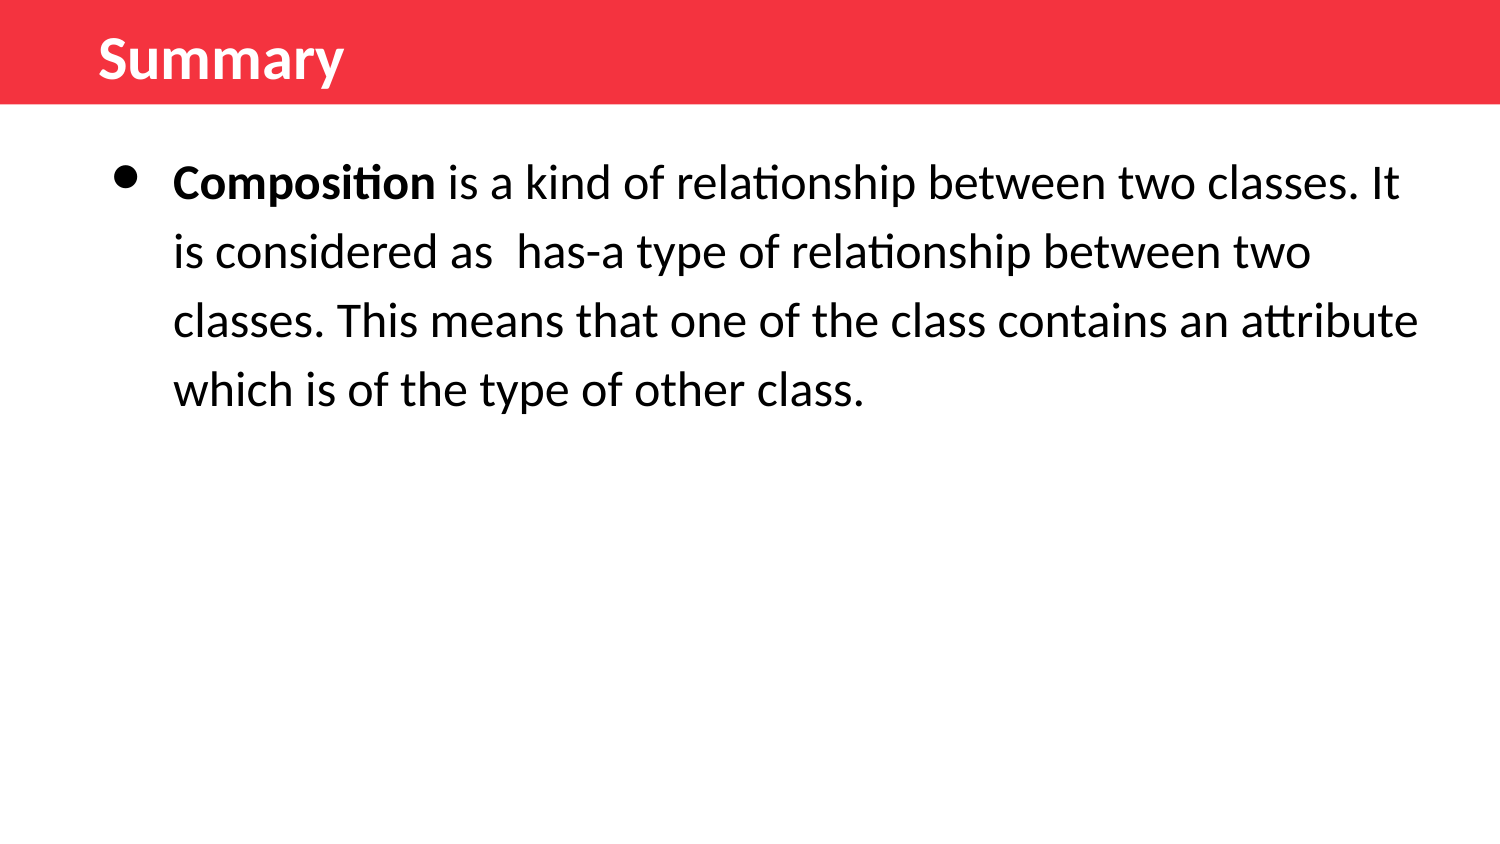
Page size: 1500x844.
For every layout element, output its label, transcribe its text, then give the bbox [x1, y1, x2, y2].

text_box [0, 0, 1500, 105]
text_box Composition is a kind of relationship between two classes. It is considered as has-a type of relationship between two classes. This means that one of the class contains an attribute which is of the type of other class. [83, 125, 1454, 546]
text_box Summary [83, 2, 1060, 138]
